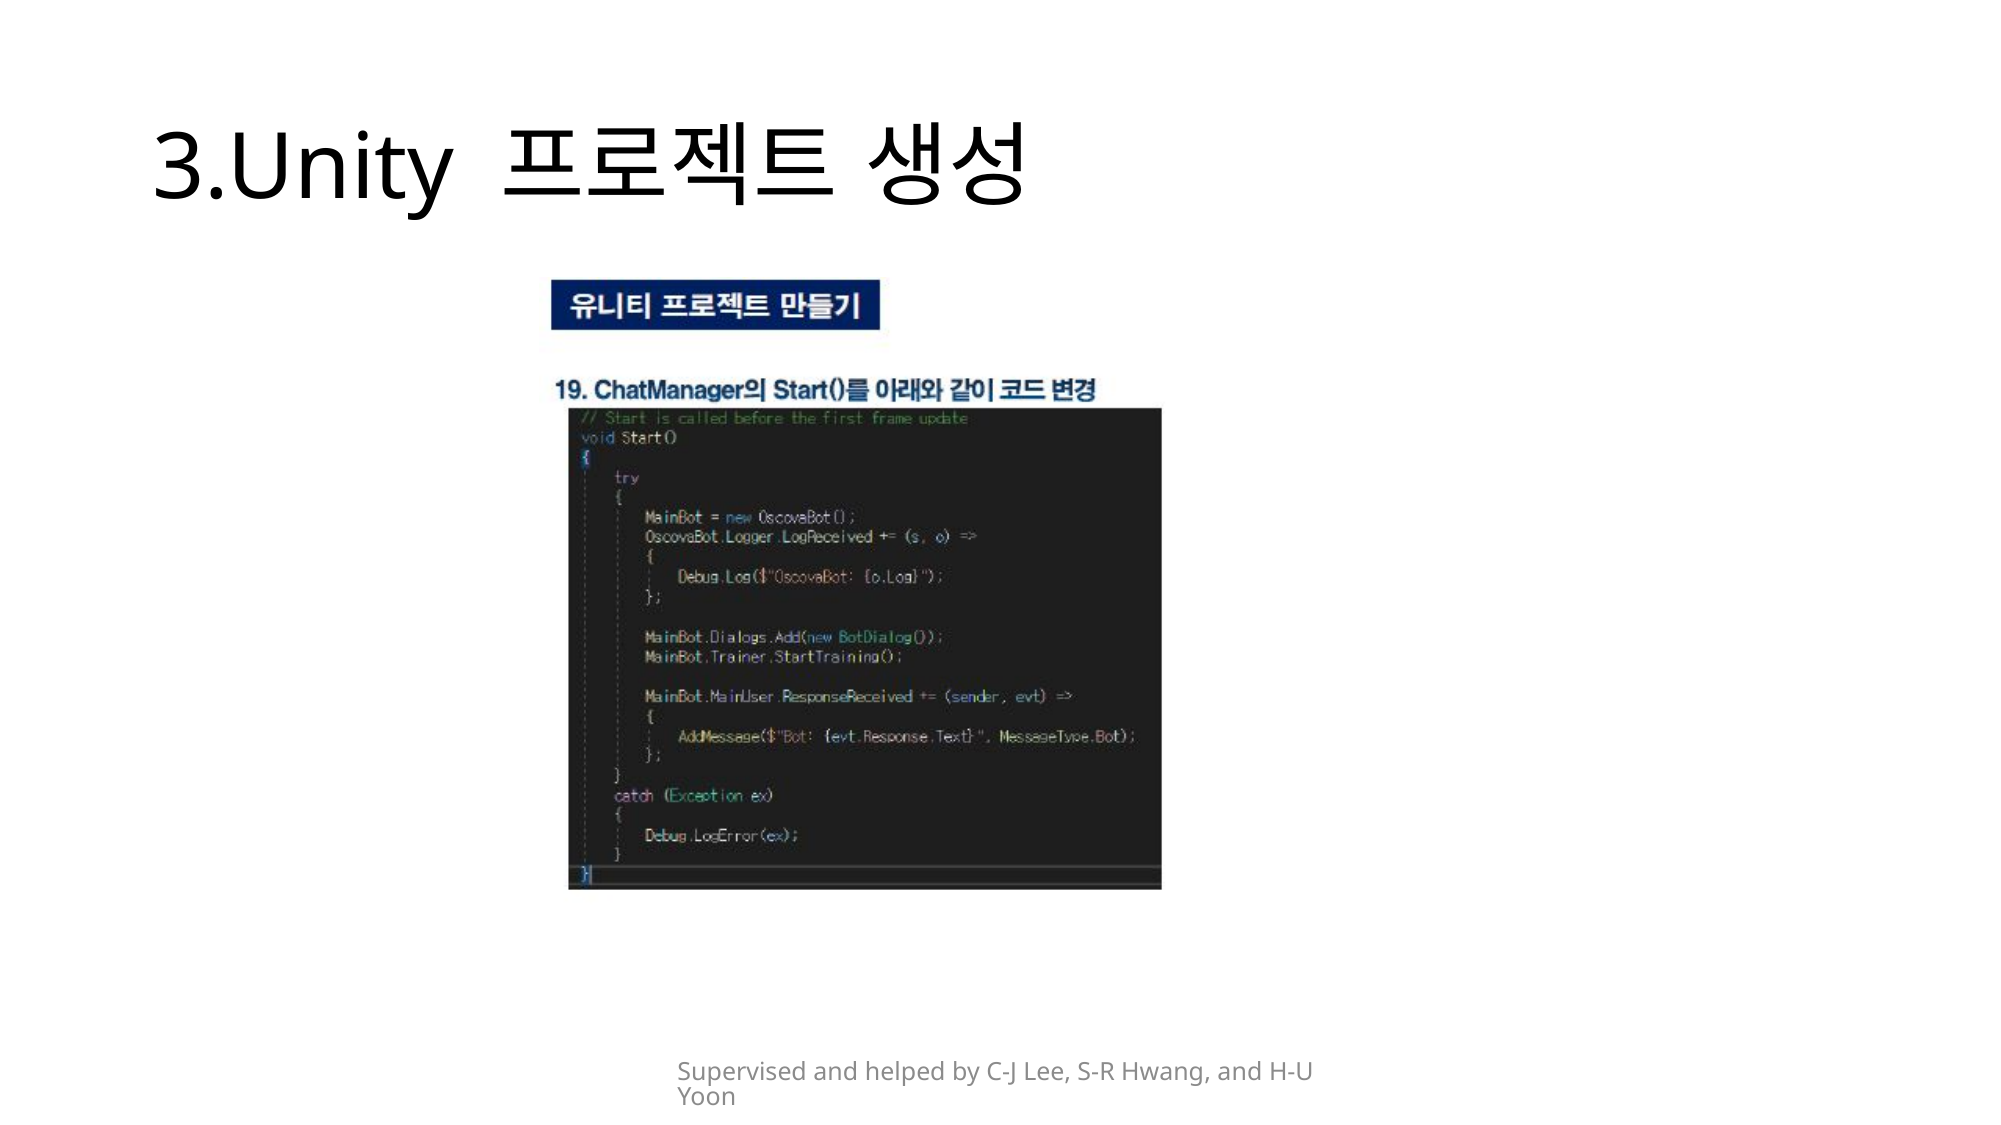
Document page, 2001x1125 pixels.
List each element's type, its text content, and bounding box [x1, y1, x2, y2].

footer Supervised and helped by C-J Lee, S-R Hwang, and H-U Yoon [662, 1042, 1338, 1103]
title 3.Unity 프로젝트 생성 [137, 59, 1863, 278]
picture [539, 277, 1461, 915]
